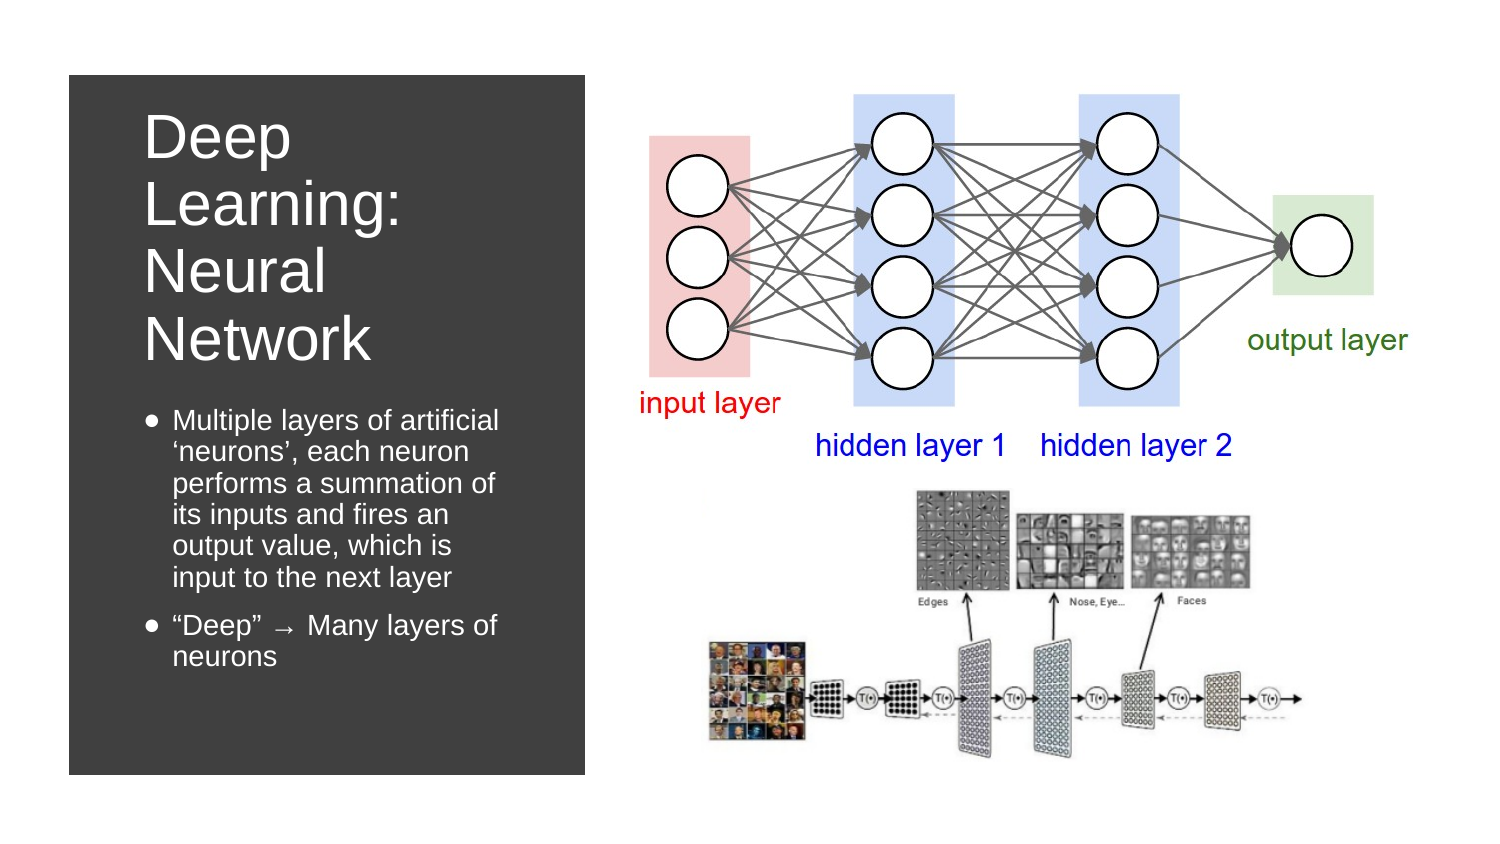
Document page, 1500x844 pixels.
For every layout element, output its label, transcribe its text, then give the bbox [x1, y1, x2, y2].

picture [632, 84, 1413, 468]
text_box [79, 85, 575, 765]
picture [701, 487, 1309, 777]
title Deep Learning: Neural Network [131, 125, 520, 380]
list Multiple layers of artificial ‘neurons’, each neuron performs a summation of its inputs and fires an output value, which is input to the next layer “Deep” → Many layers of neurons [131, 399, 520, 674]
